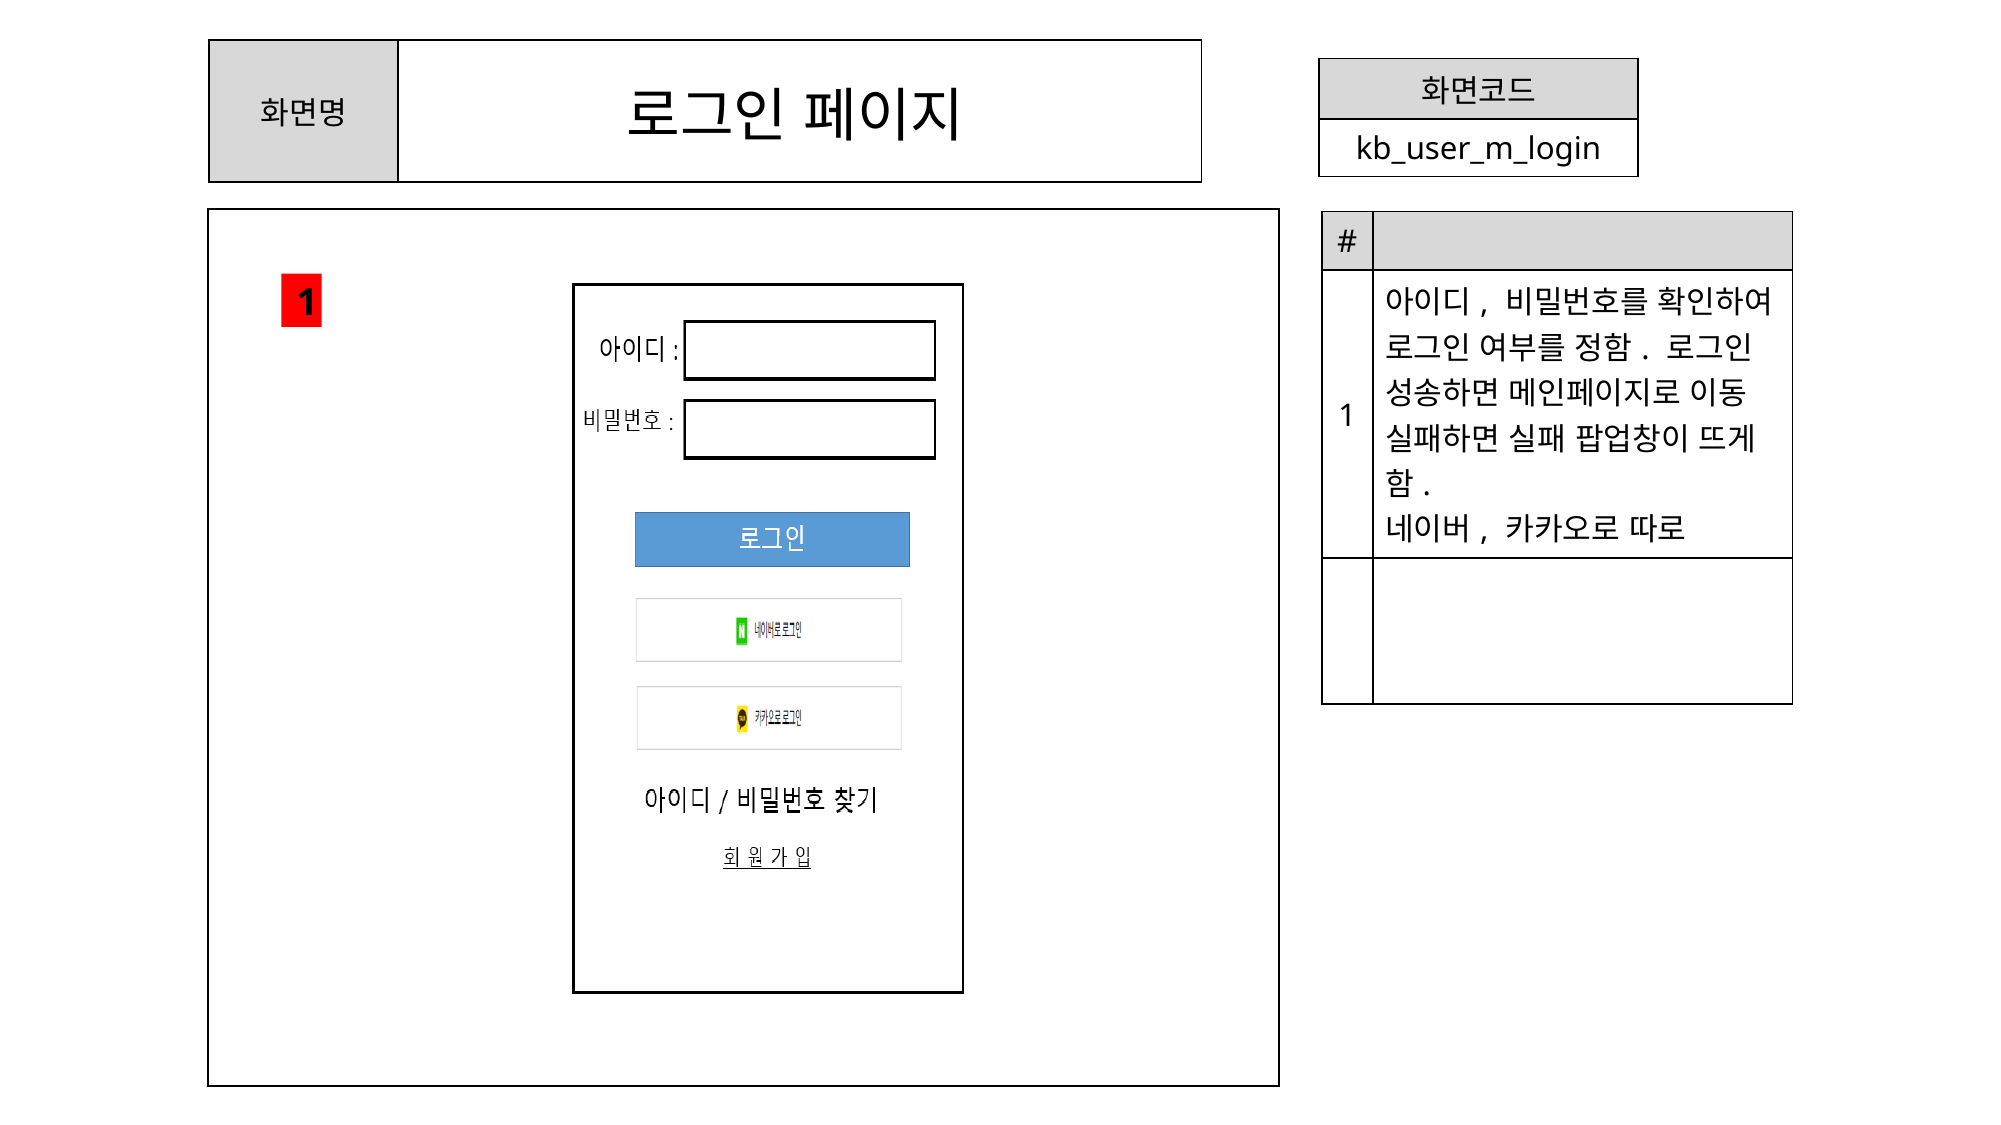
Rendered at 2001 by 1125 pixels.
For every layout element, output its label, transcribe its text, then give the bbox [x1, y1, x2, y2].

table_header 화면코드 [1320, 59, 1637, 118]
text_box 1 [281, 273, 322, 327]
table_header 로그인 페이지 [399, 41, 1201, 181]
table_cell kb_user_m_login [1320, 120, 1637, 176]
table_cell 1 [1323, 271, 1372, 557]
table_cell 아이디, 비밀번호를 확인하여 로그인 여부를 정함. 로그인 성송하면 메인페이지로 이동 실패하면 실패 팝업창이 뜨게 함. 네이버, 카카오로 따로 [1374, 271, 1792, 557]
text_box [208, 208, 1279, 1087]
table_cell [1323, 559, 1372, 703]
table_header # [1323, 212, 1372, 269]
table_header 화면명 [210, 41, 397, 181]
picture [549, 260, 973, 1009]
table_cell [1374, 559, 1792, 703]
table_header [1374, 212, 1792, 269]
